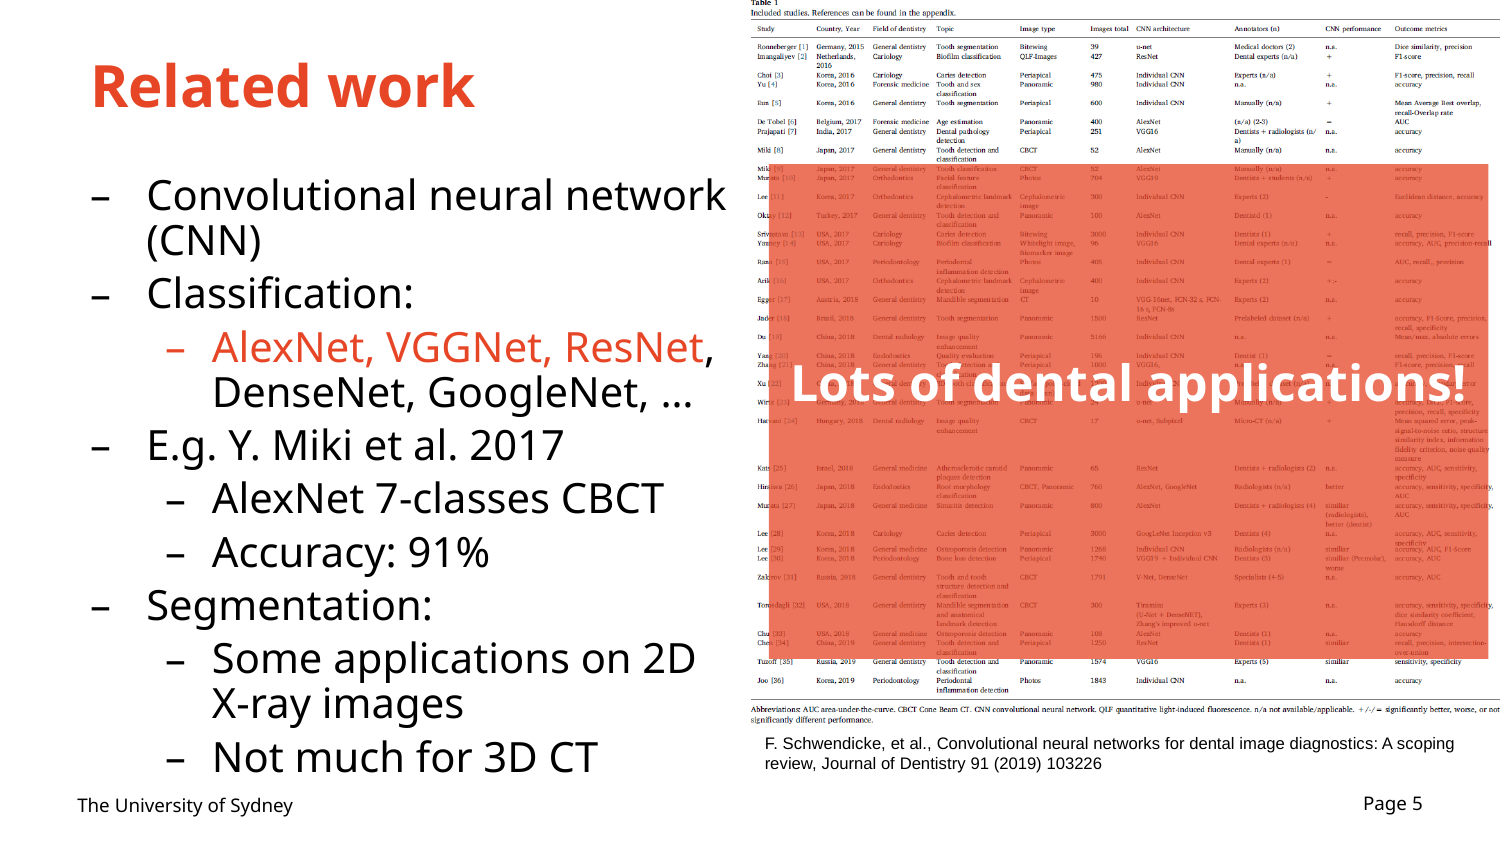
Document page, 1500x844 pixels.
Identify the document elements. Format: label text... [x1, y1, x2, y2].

list Convolutional neural network (CNN) Classification: AlexNet, VGGNet, ResNet, DenseNet, GoogleNet, … E.g. Y. Miki et al. 2017 AlexNet 7-classes CBCT Accuracy: 91% Segmentation: Some applications on 2D X-ray images Not much for 3D CT [75, 167, 749, 754]
title Related work [75, 14, 744, 155]
text_box F. Schwendicke, et al., Convolutional neural networks for dental image diagnostics: A scoping review, Journal of Dentistry 91 (2019) 103226 [749, 731, 1500, 781]
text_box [749, 0, 1500, 724]
